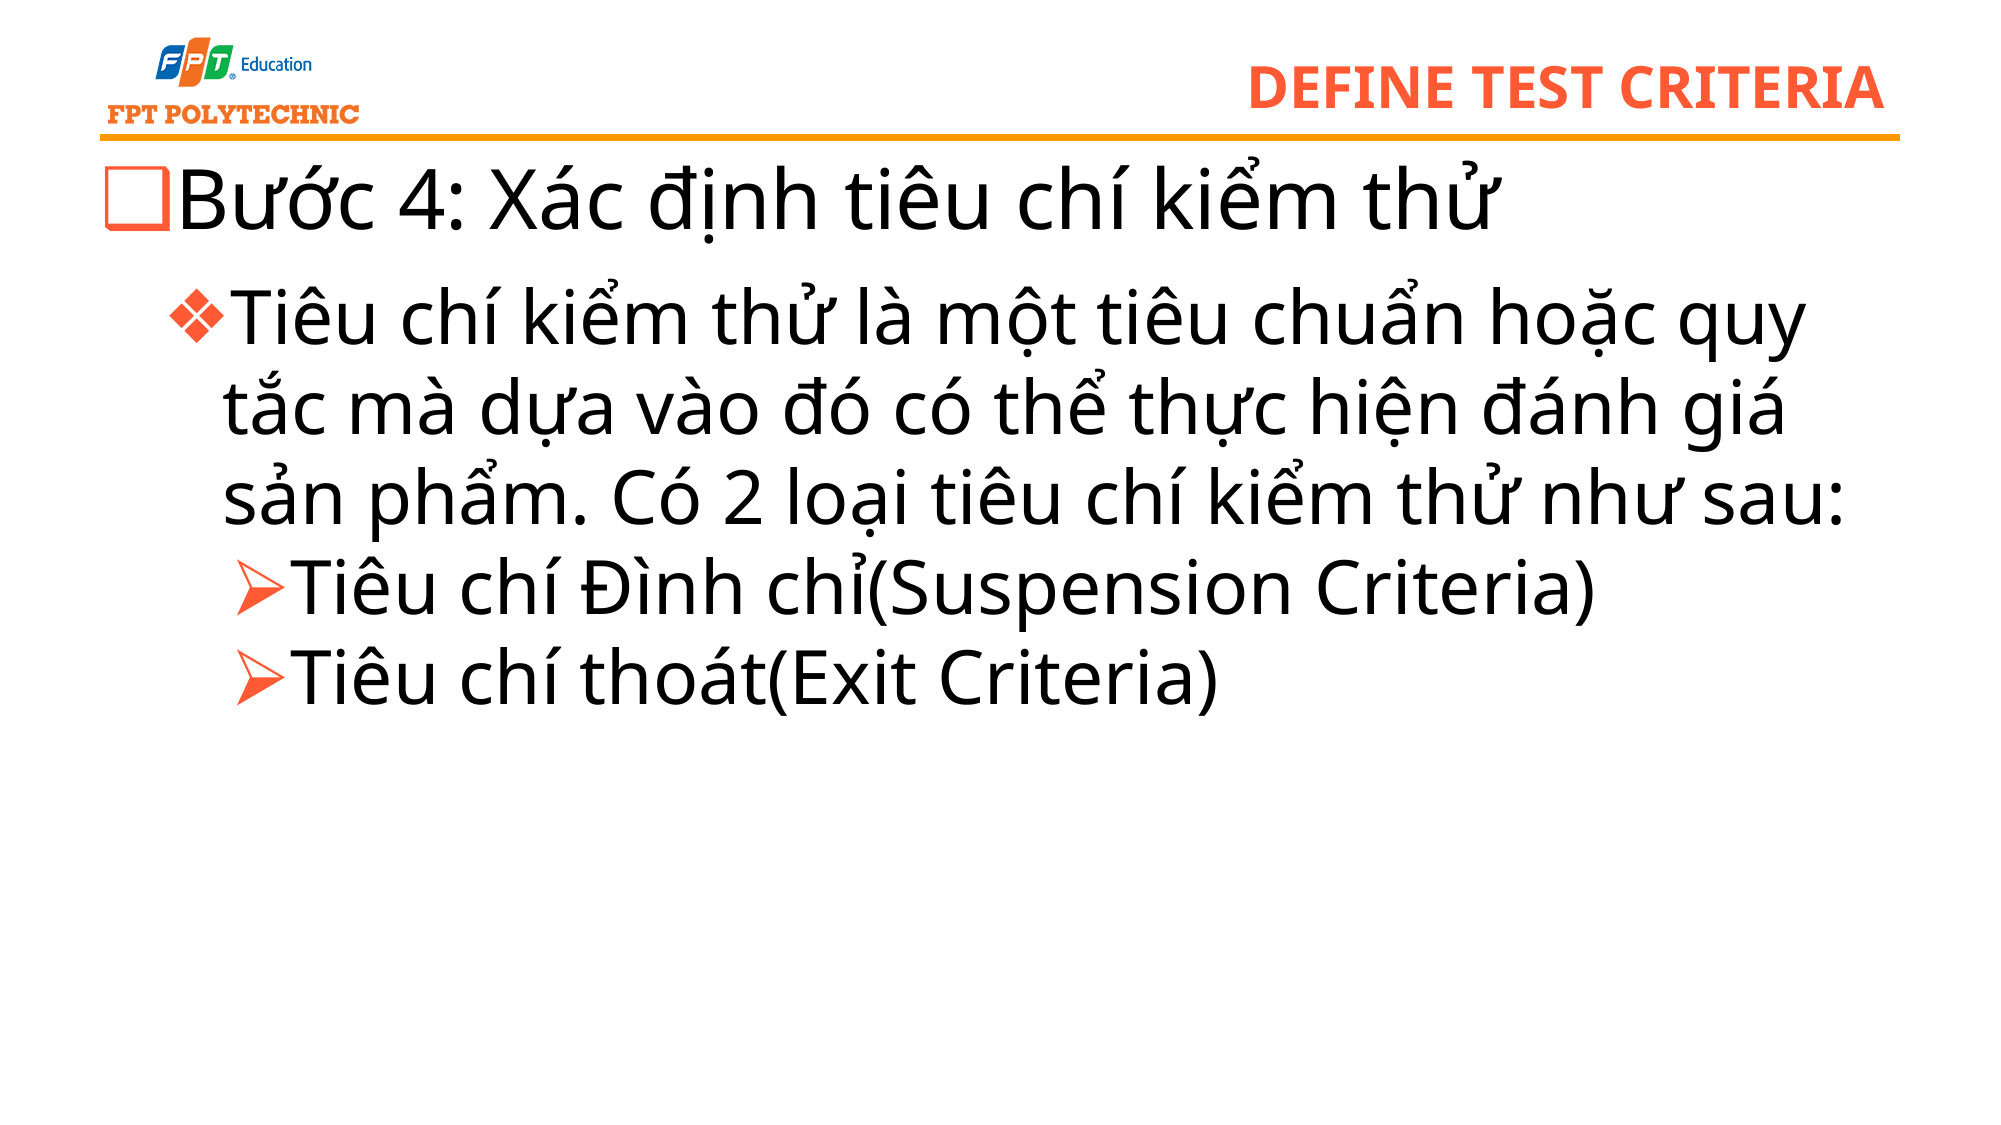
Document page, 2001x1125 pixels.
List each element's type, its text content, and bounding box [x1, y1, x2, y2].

picture [99, 25, 367, 130]
text_box Bước 4: Xác định tiêu chí kiểm thử [85, 130, 1885, 261]
text_box Tiêu chí kiểm thử là một tiêu chuẩn hoặc quy tắc mà dựa vào đó có thể thực hiện đánh giá sản phẩm. Có 2 loại tiêu chí kiểm thử như sau: Tiêu chí Đình chỉ(Suspension Criteria) Tiêu chí thoát(Exit Criteria) [85, 262, 1946, 1120]
title define test criteria [366, 45, 1900, 125]
